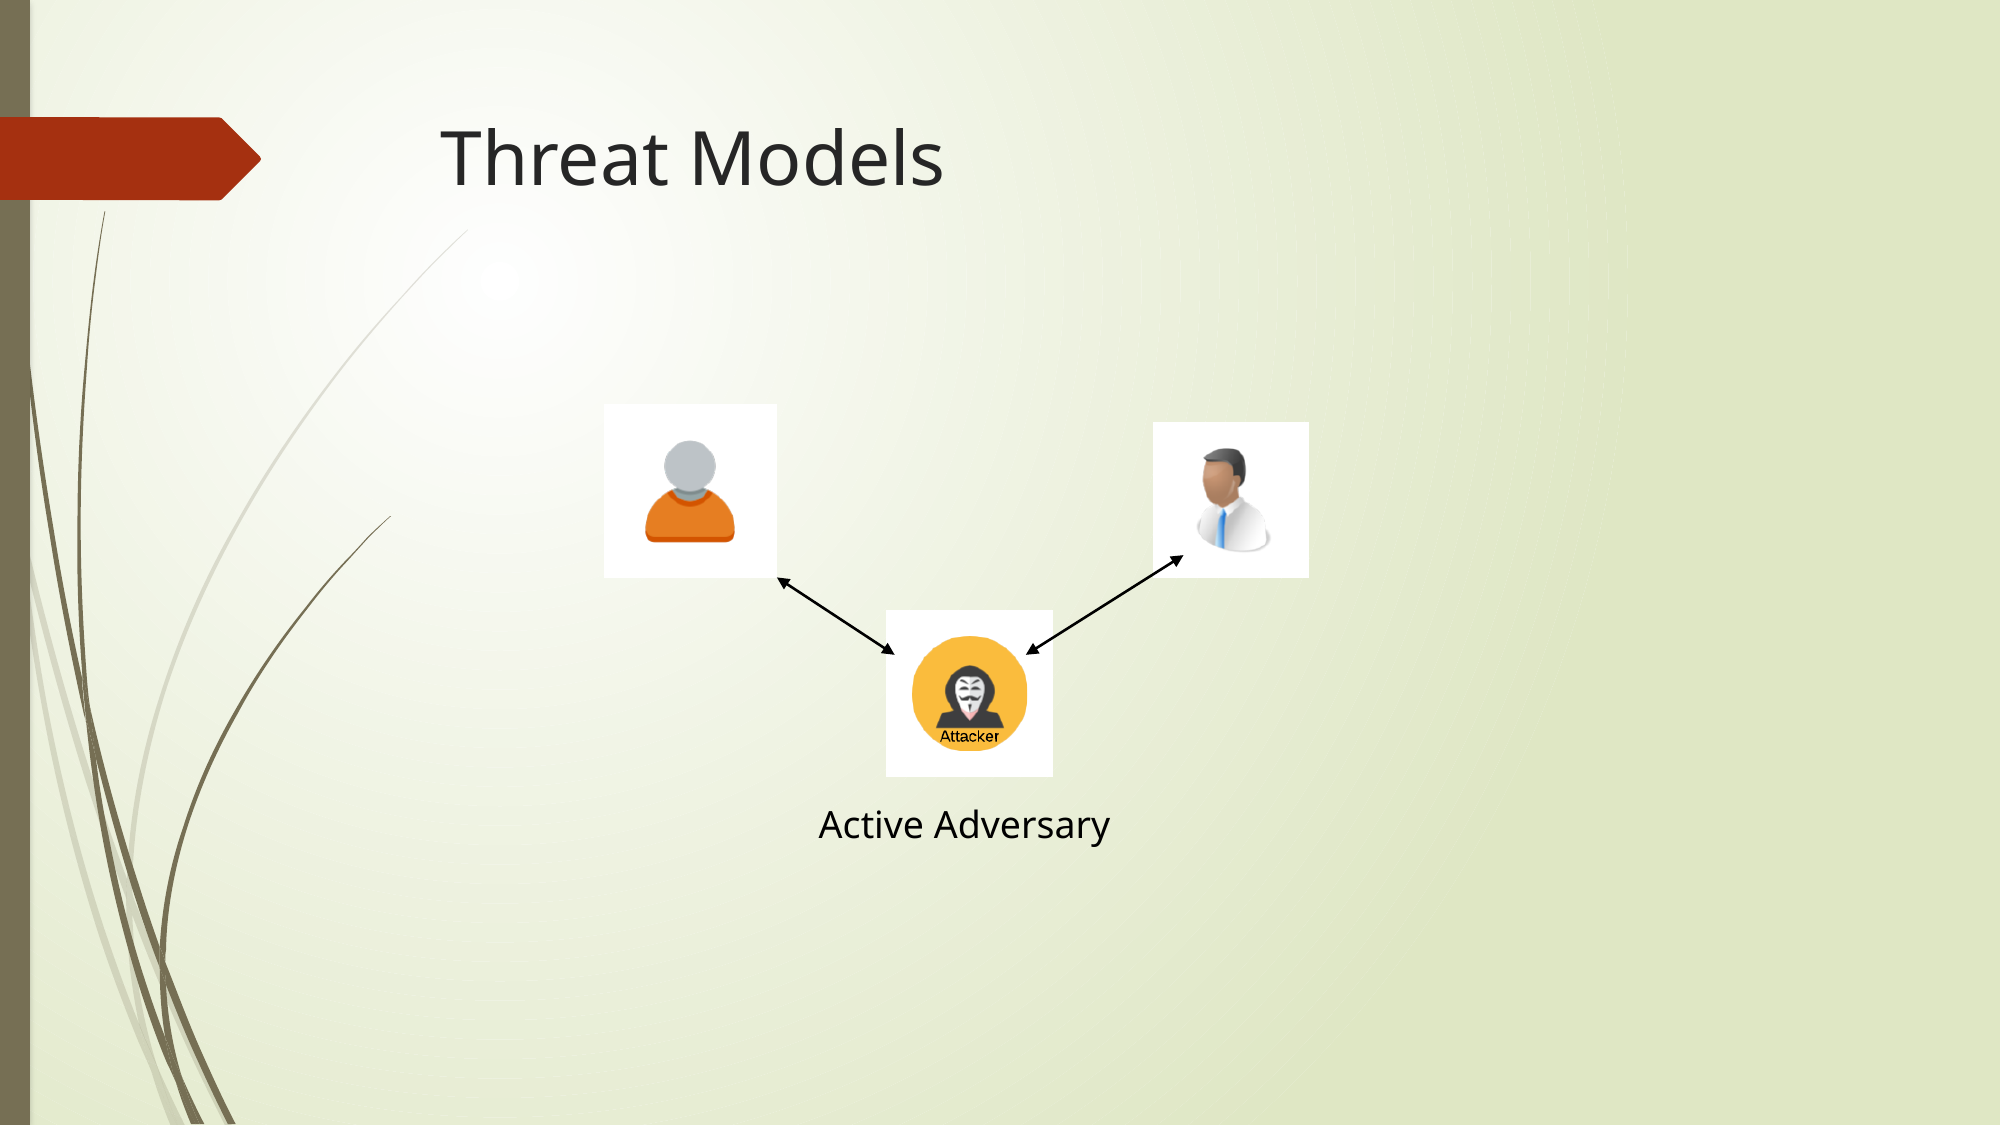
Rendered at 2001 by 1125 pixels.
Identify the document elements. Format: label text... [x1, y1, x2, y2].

picture [1153, 421, 1309, 578]
picture [886, 610, 1053, 777]
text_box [1025, 554, 1184, 656]
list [603, 404, 778, 578]
text_box Active Adversary [804, 794, 1193, 899]
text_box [776, 577, 895, 655]
title Threat Models [425, 102, 1888, 313]
